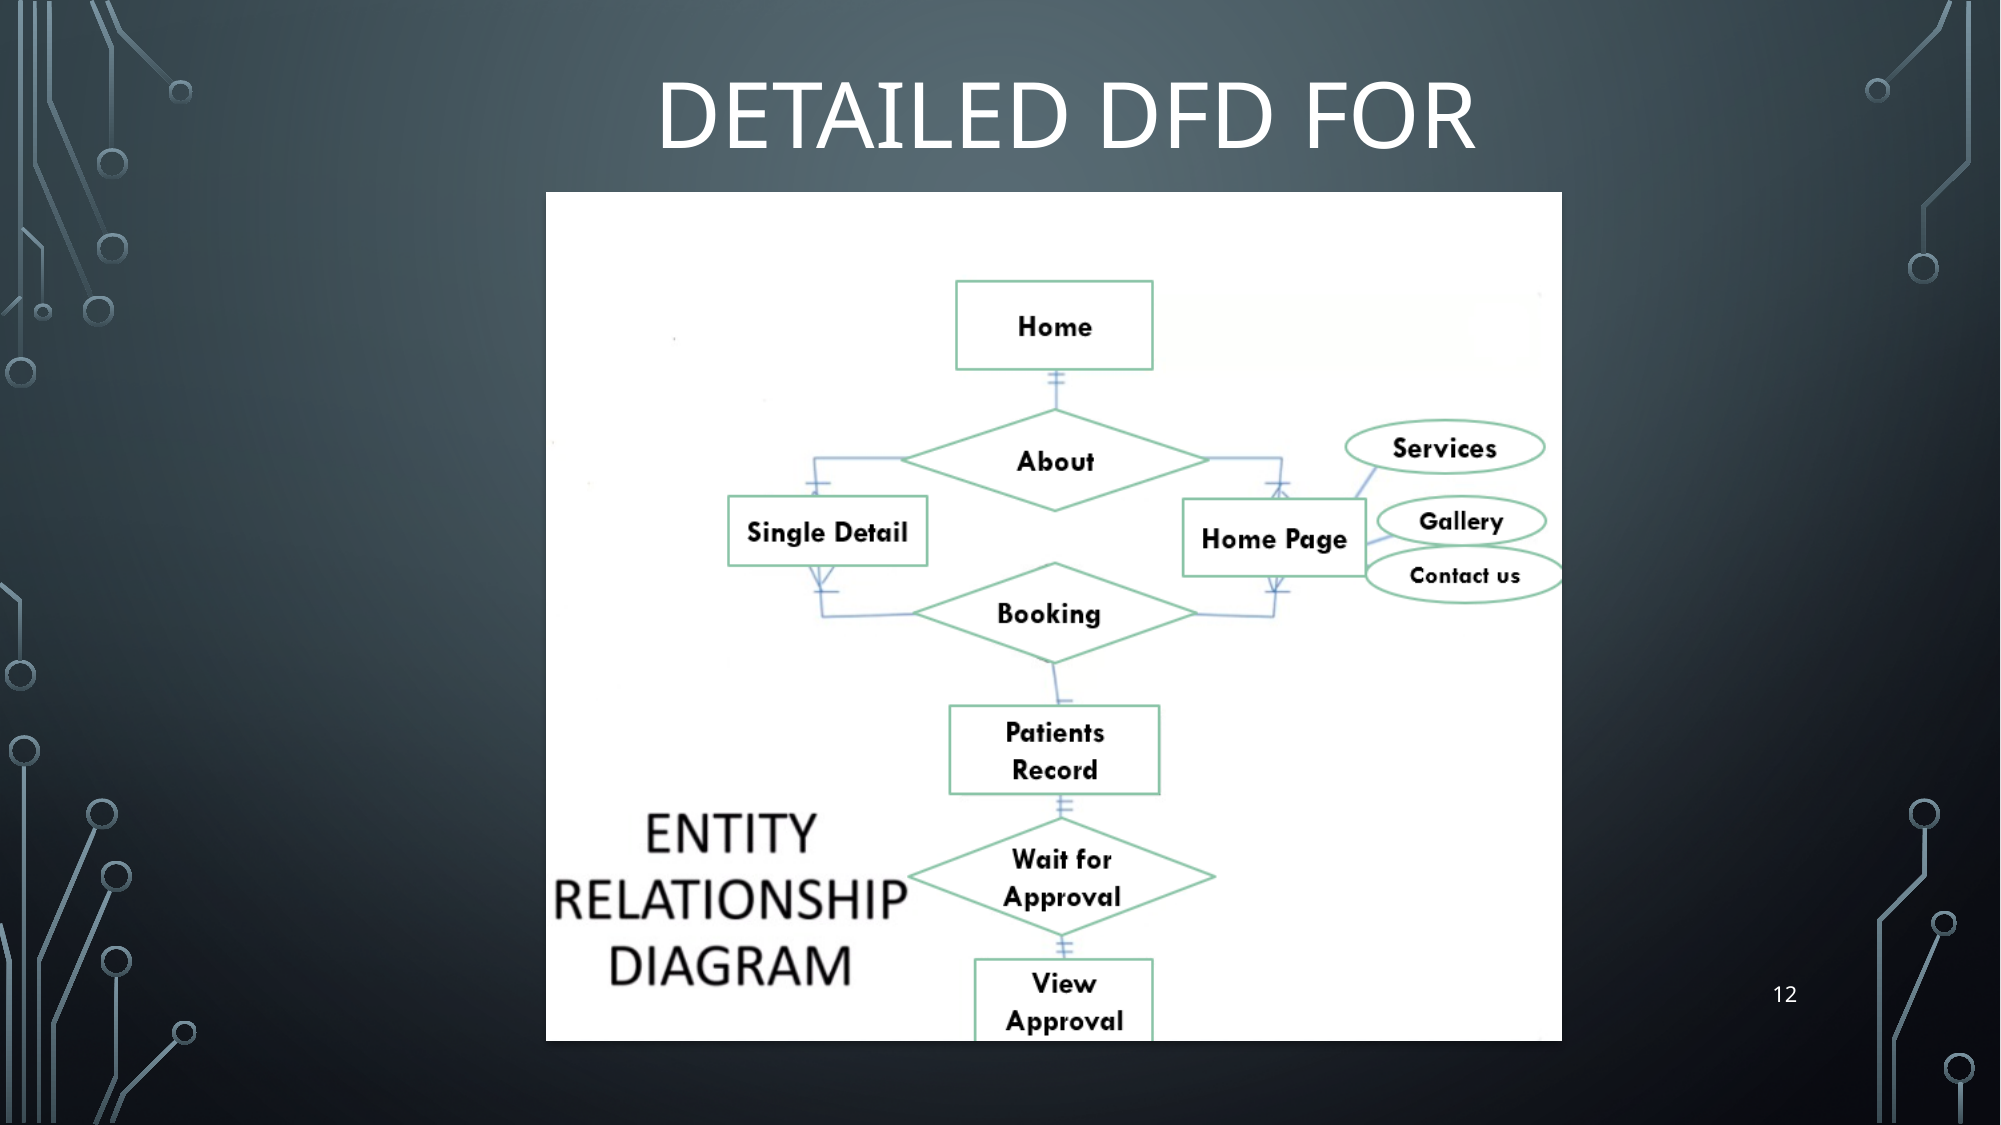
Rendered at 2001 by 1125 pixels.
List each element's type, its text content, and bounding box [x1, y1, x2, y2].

picture [546, 192, 1562, 1041]
slide_number 12 [1685, 965, 1813, 1025]
text_box DETAILED DFD FOR PATIENT: [500, 49, 1633, 284]
